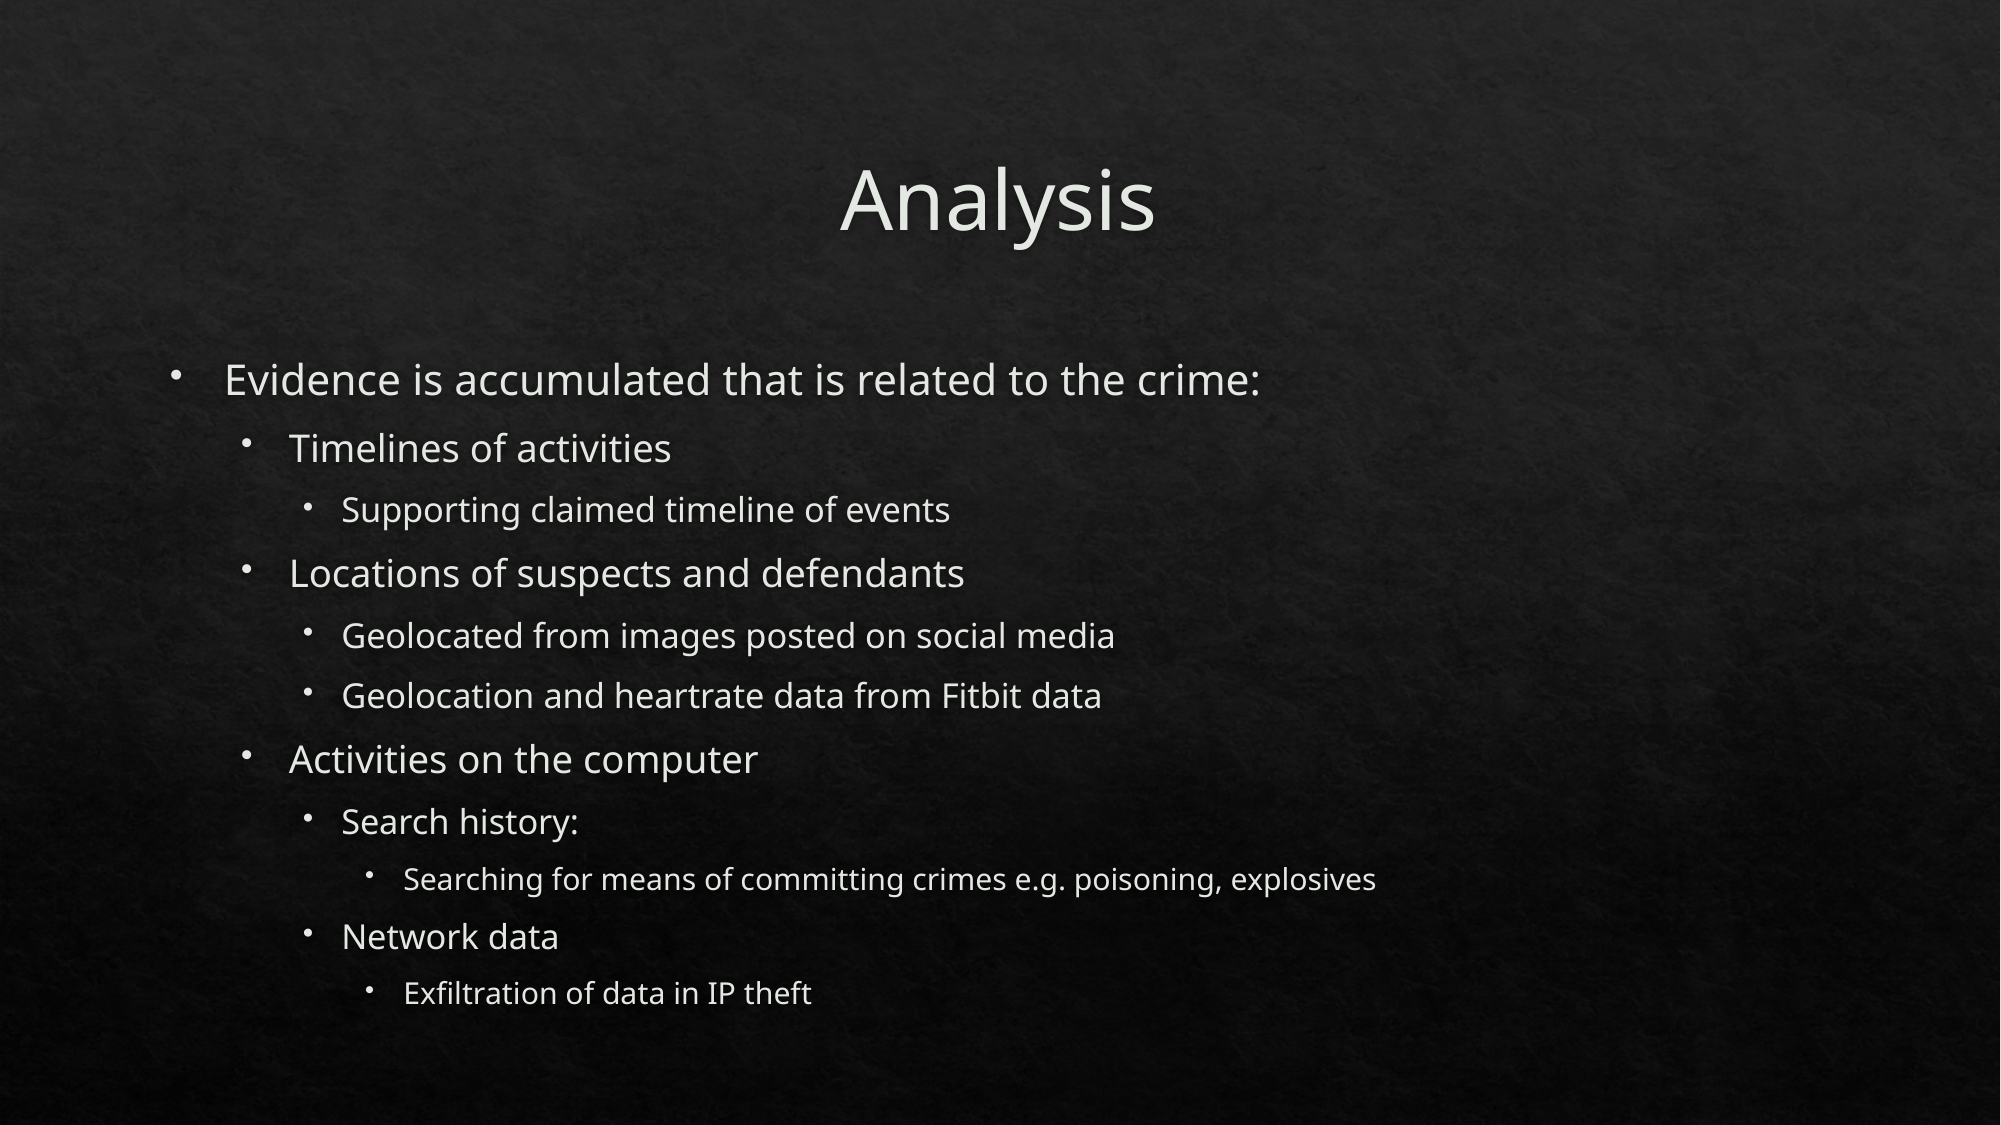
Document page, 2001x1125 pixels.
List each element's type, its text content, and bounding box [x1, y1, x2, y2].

title Analysis [149, 99, 1849, 307]
list Evidence is accumulated that is related to the crime: Timelines of activities Supporting claimed timeline of events Locations of suspects and defendants Geolocated from images posted on social media Geolocation and heartrate data from Fitbit data Activities on the computer Search history: Searching for means of committing crimes e.g. poisoning, explosives Network data Exfiltration of data in IP theft [149, 340, 1849, 1025]
